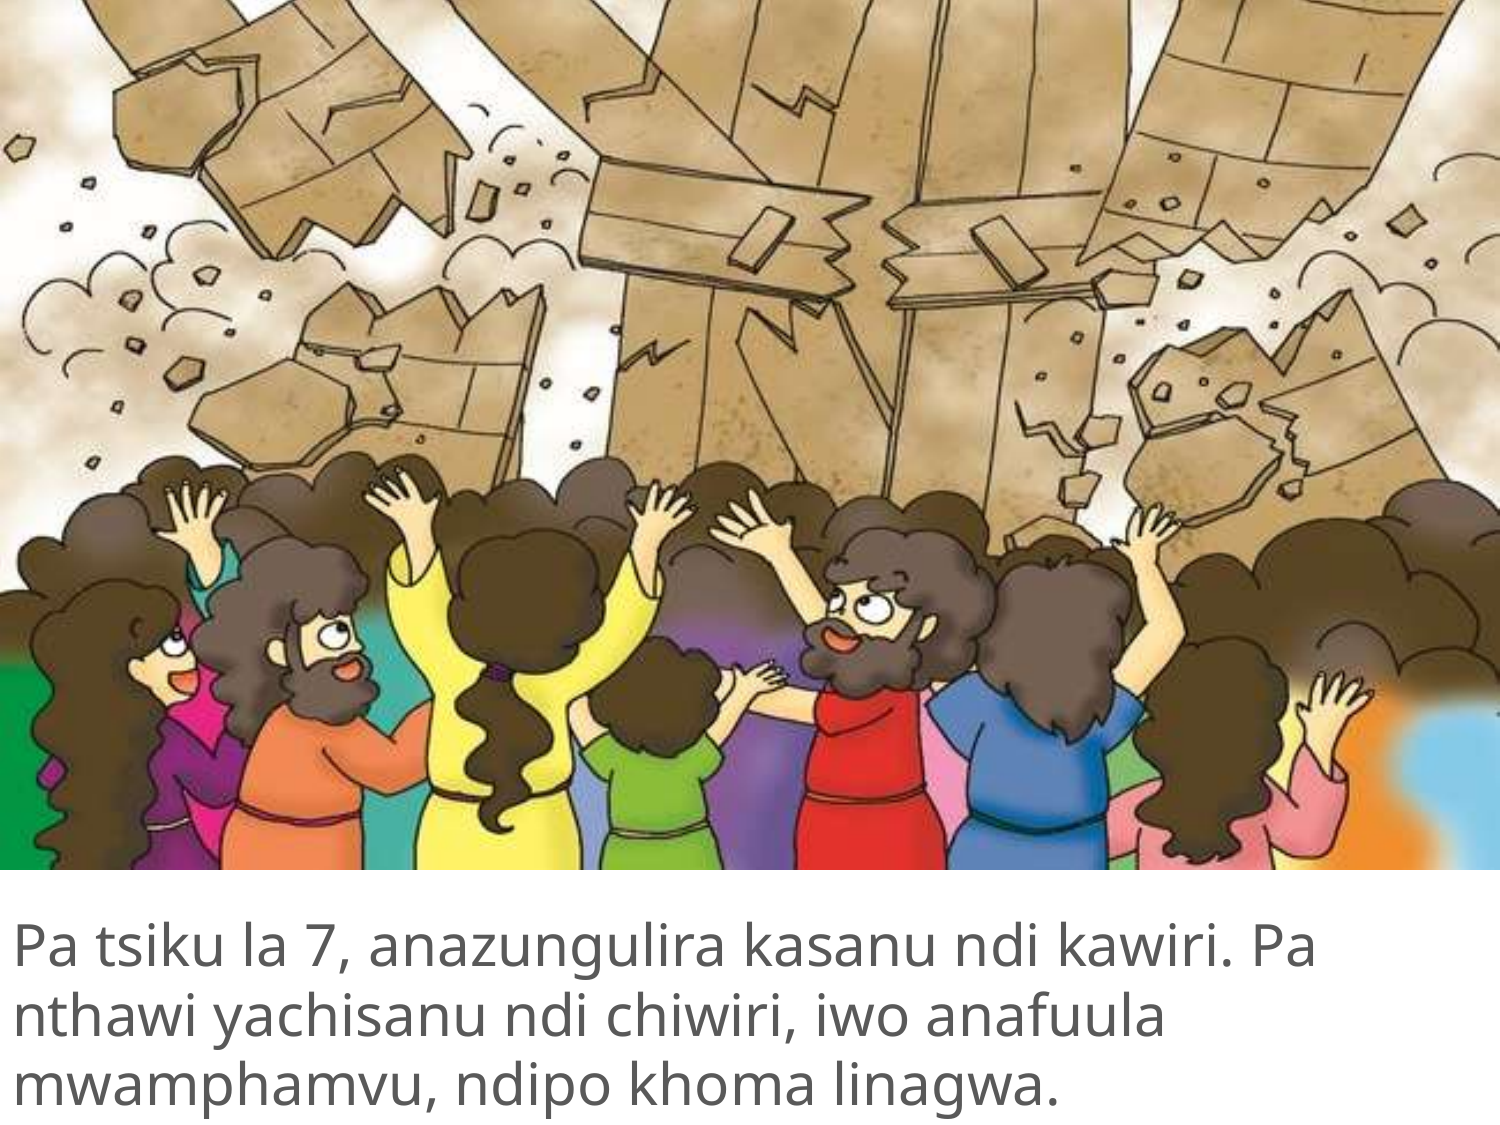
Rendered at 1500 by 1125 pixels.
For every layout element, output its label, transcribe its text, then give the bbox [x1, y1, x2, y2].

text_box Pa tsiku la 7, anazungulira kasanu ndi kawiri. Pa nthawi yachisanu ndi chiwiri, iwo anafuula mwamphamvu, ndipo khoma linagwa. [0, 900, 1483, 1125]
picture [0, 0, 1500, 870]
